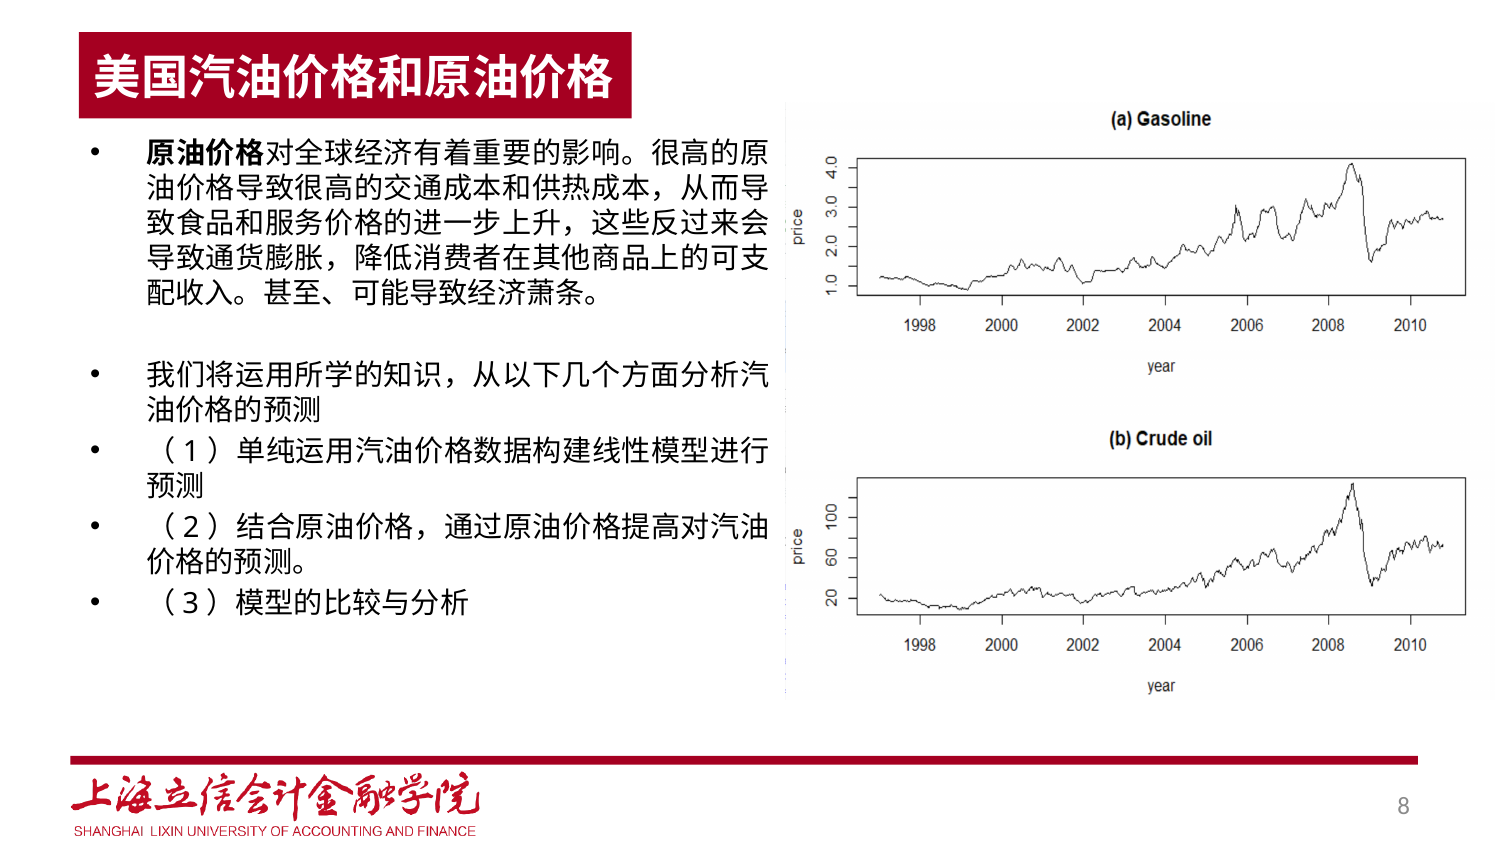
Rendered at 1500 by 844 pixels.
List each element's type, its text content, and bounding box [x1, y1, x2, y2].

picture [64, 765, 487, 844]
picture [784, 102, 1496, 700]
text_box 美国汽油价格和原油价格 [77, 30, 634, 120]
list 原油价格对全球经济有着重要的影响。很高的原油价格导致很高的交通成本和供热成本，从而导致食品和服务价格的进一步上升，这些反过来会导致通货膨胀，降低消费者在其他商品上的可支配收入。甚至、可能导致经济萧条。 我们将运用所学的知识，从以下几个方面分析汽油价格的预测 （1）单纯运用汽油价格数据构建线性模型进行预测 （2）结合原油价格，通过原油价格提高对汽油价格的预测。 （3）模型的比较与分析 [75, 126, 785, 741]
slide_number 8 [1074, 782, 1425, 827]
